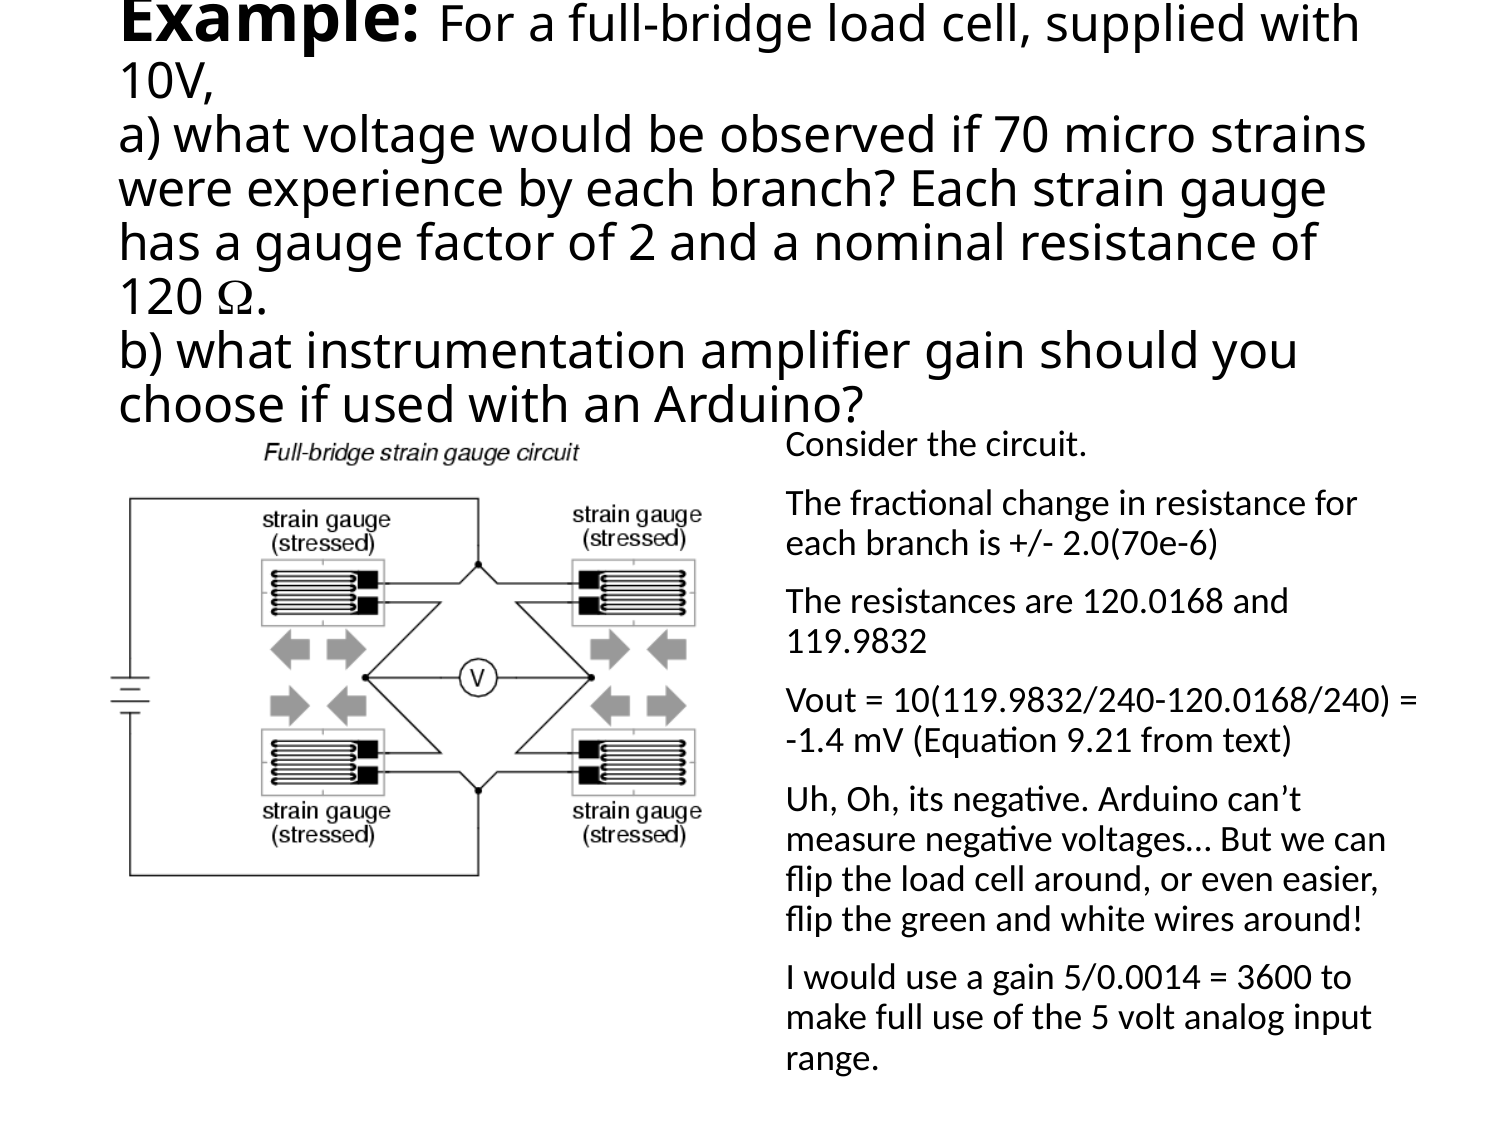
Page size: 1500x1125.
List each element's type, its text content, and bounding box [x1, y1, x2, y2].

list Consider the circuit. The fractional change in resistance for each branch is +/- 2.0(70e-6) The resistances are 120.0168 and 119.9832 Vout = 10(119.9832/240-120.0168/240) = -1.4 mV (Equation 9.21 from text) Uh, Oh, its negative. Arduino can’t measure negative voltages… But we can flip the load cell around, or even easier, flip the green and white wires around! I would use a gain 5/0.0014 = 3600 to make full use of the 5 volt analog input range. [770, 417, 1451, 1093]
title Example: For a full-bridge load cell, supplied with 10V, a) what voltage would be observed if 70 micro strains were experience by each branch? Each strain gauge has a gauge factor of 2 and a nominal resistance of 120 . b) what instrumentation amplifier gain should you choose if used with an Arduino? [103, 59, 1397, 418]
picture [103, 438, 708, 884]
